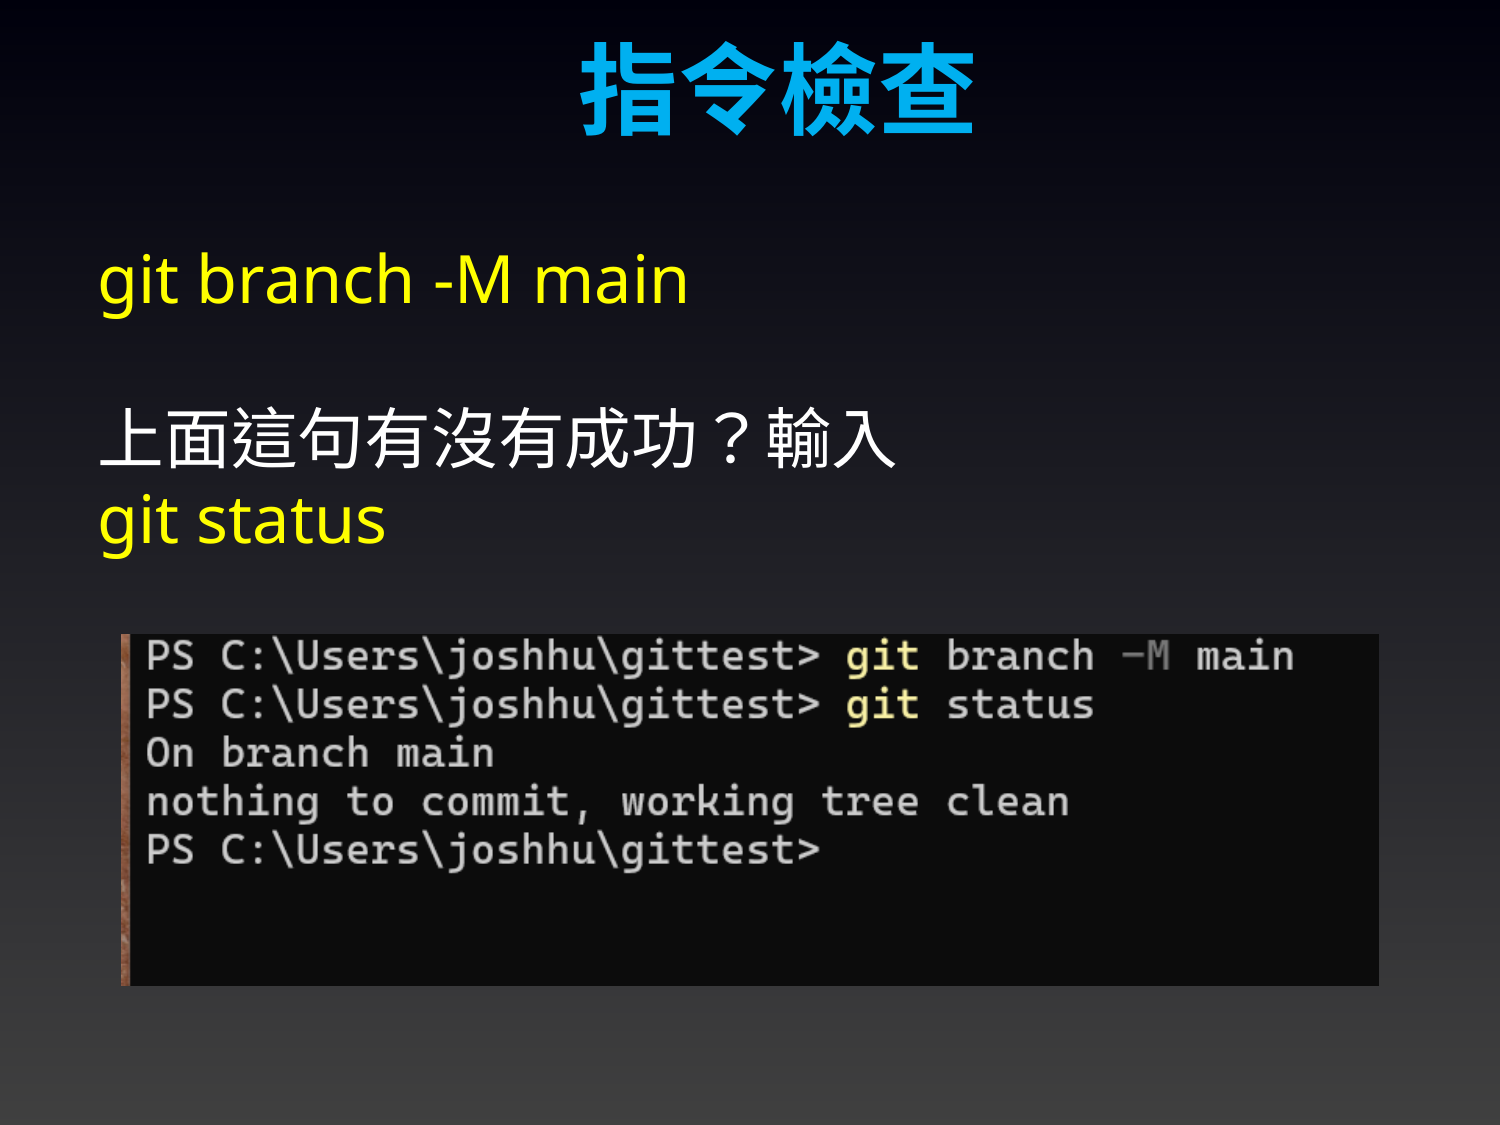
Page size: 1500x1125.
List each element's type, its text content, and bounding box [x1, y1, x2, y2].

picture [120, 634, 1380, 987]
text_box git branch -M main 上面這句有沒有成功？輸入 git status [83, 229, 1489, 564]
text_box 指令檢查 [564, 0, 1084, 163]
